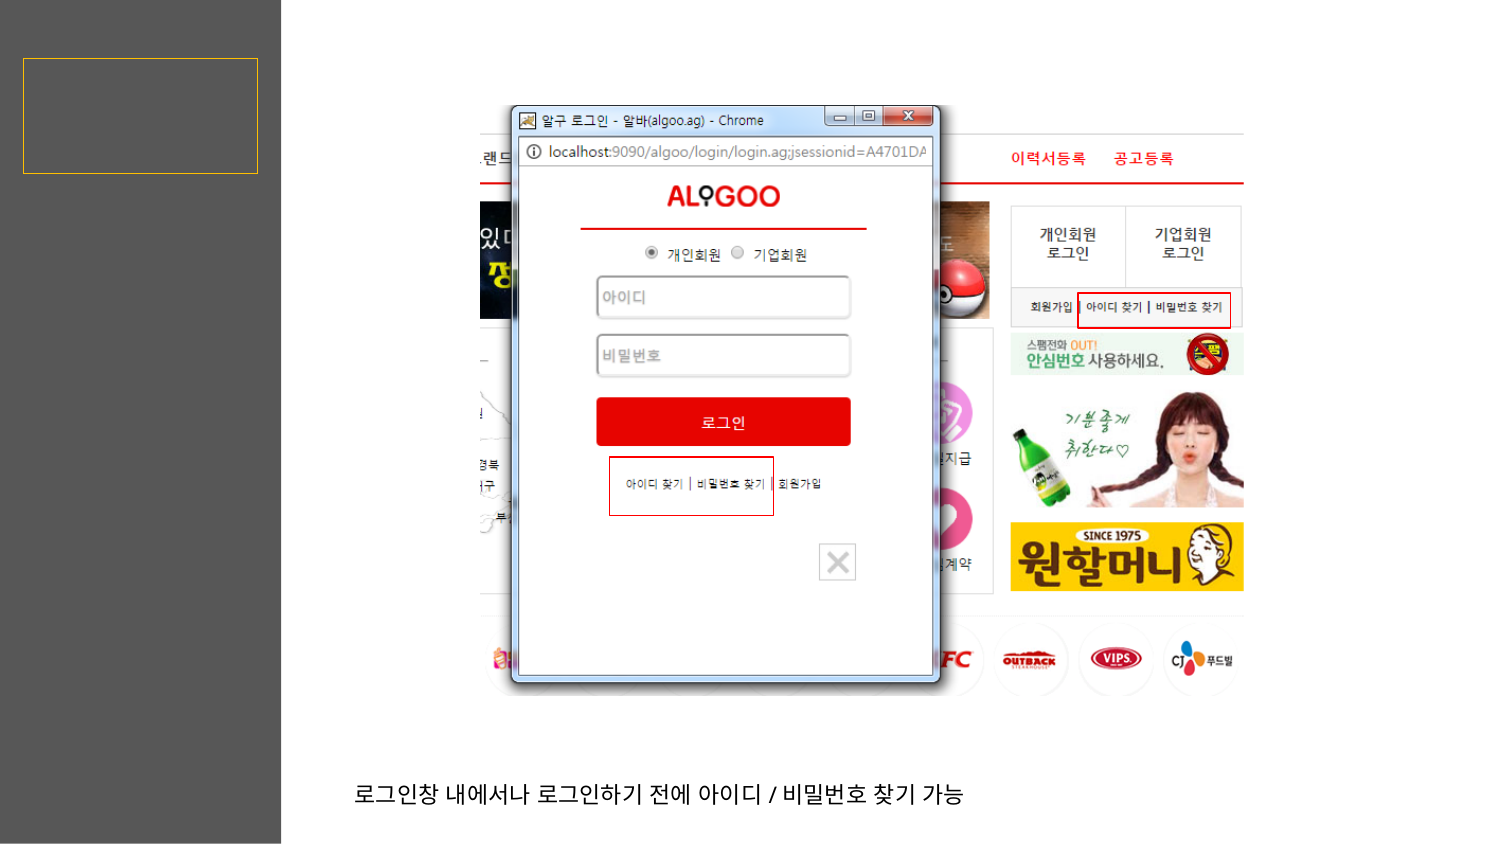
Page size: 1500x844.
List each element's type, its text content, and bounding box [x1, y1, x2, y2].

picture [480, 105, 1248, 697]
text_box 5-2 스토리보드 [23, 58, 258, 140]
text_box 로그인창 내에서나 로그인하기 전에 아이디/비밀번호 찾기 가능 [339, 773, 1500, 816]
text_box 아이디 / 비밀번호 찾기 [23, 140, 258, 226]
text_box [0, 0, 283, 844]
